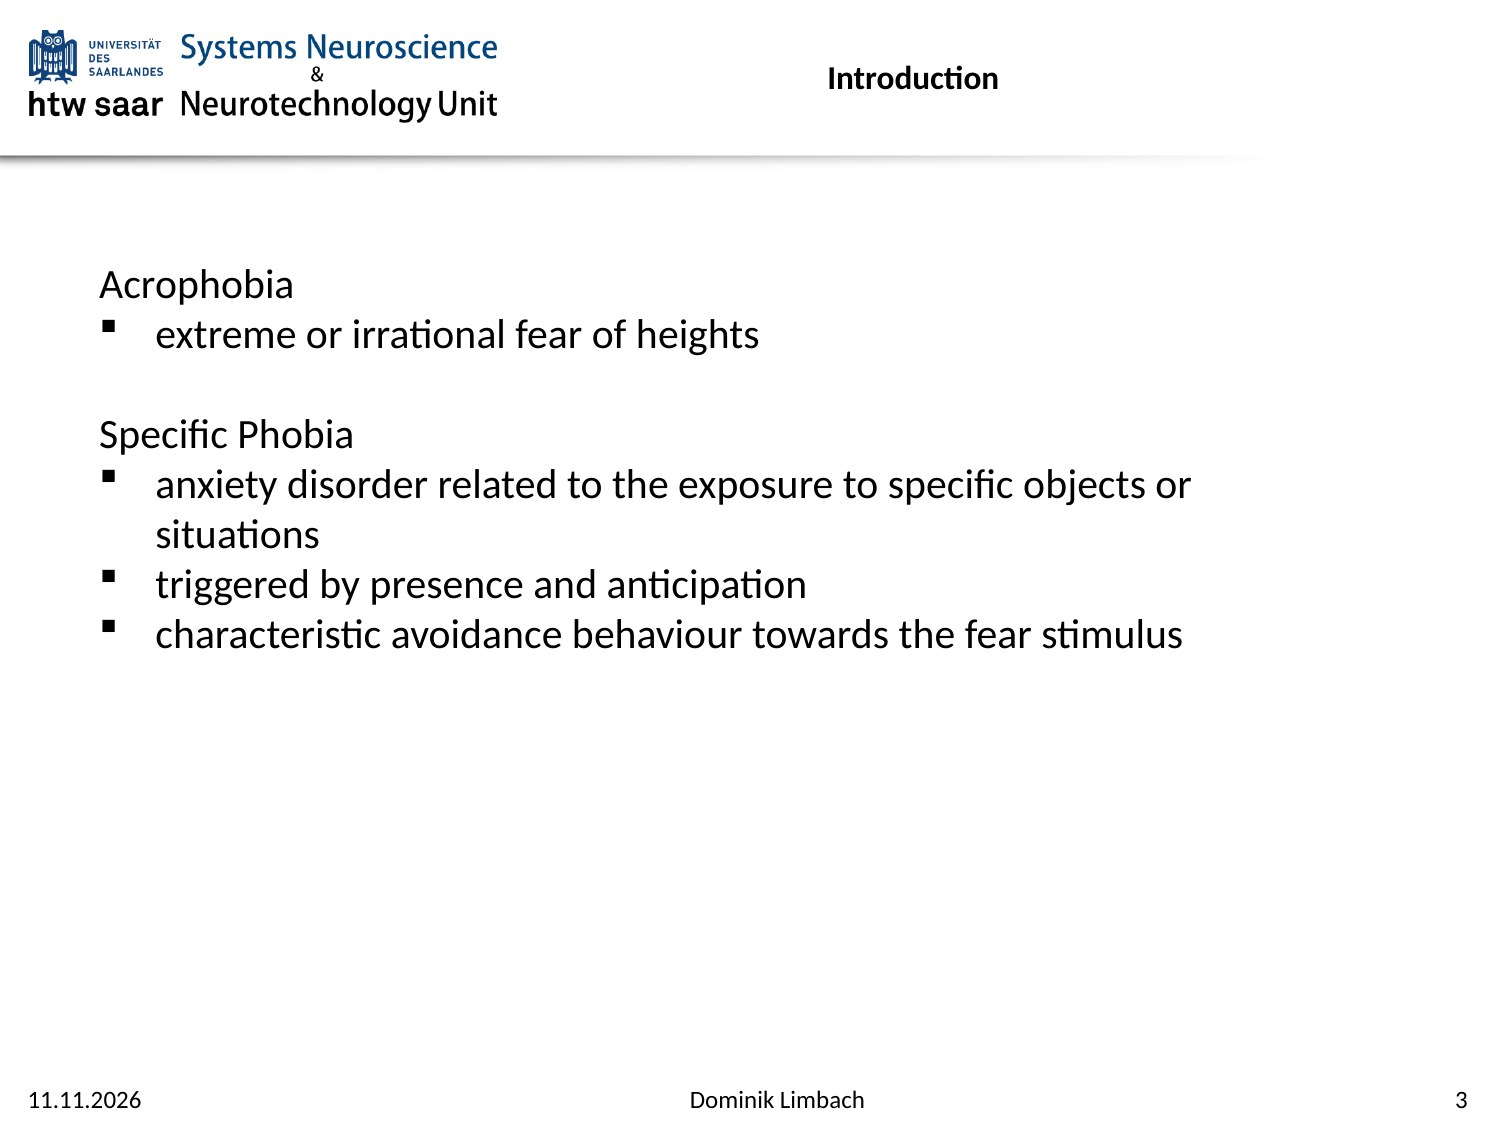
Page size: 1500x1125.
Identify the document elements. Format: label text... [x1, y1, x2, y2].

text_box Introduction [512, 49, 1482, 104]
text_box Acrophobia extreme or irrational fear of heights Specific Phobia anxiety disorder related to the exposure to specific objects or situations triggered by presence and anticipation characteristic avoidance behaviour towards the fear stimulus [84, 249, 1370, 865]
text_box Dominik Limbach [237, 1076, 1319, 1121]
picture [0, 30, 1500, 190]
text_box 3 [1370, 1076, 1483, 1121]
text_box 01.04.2018 [0, 1076, 172, 1121]
